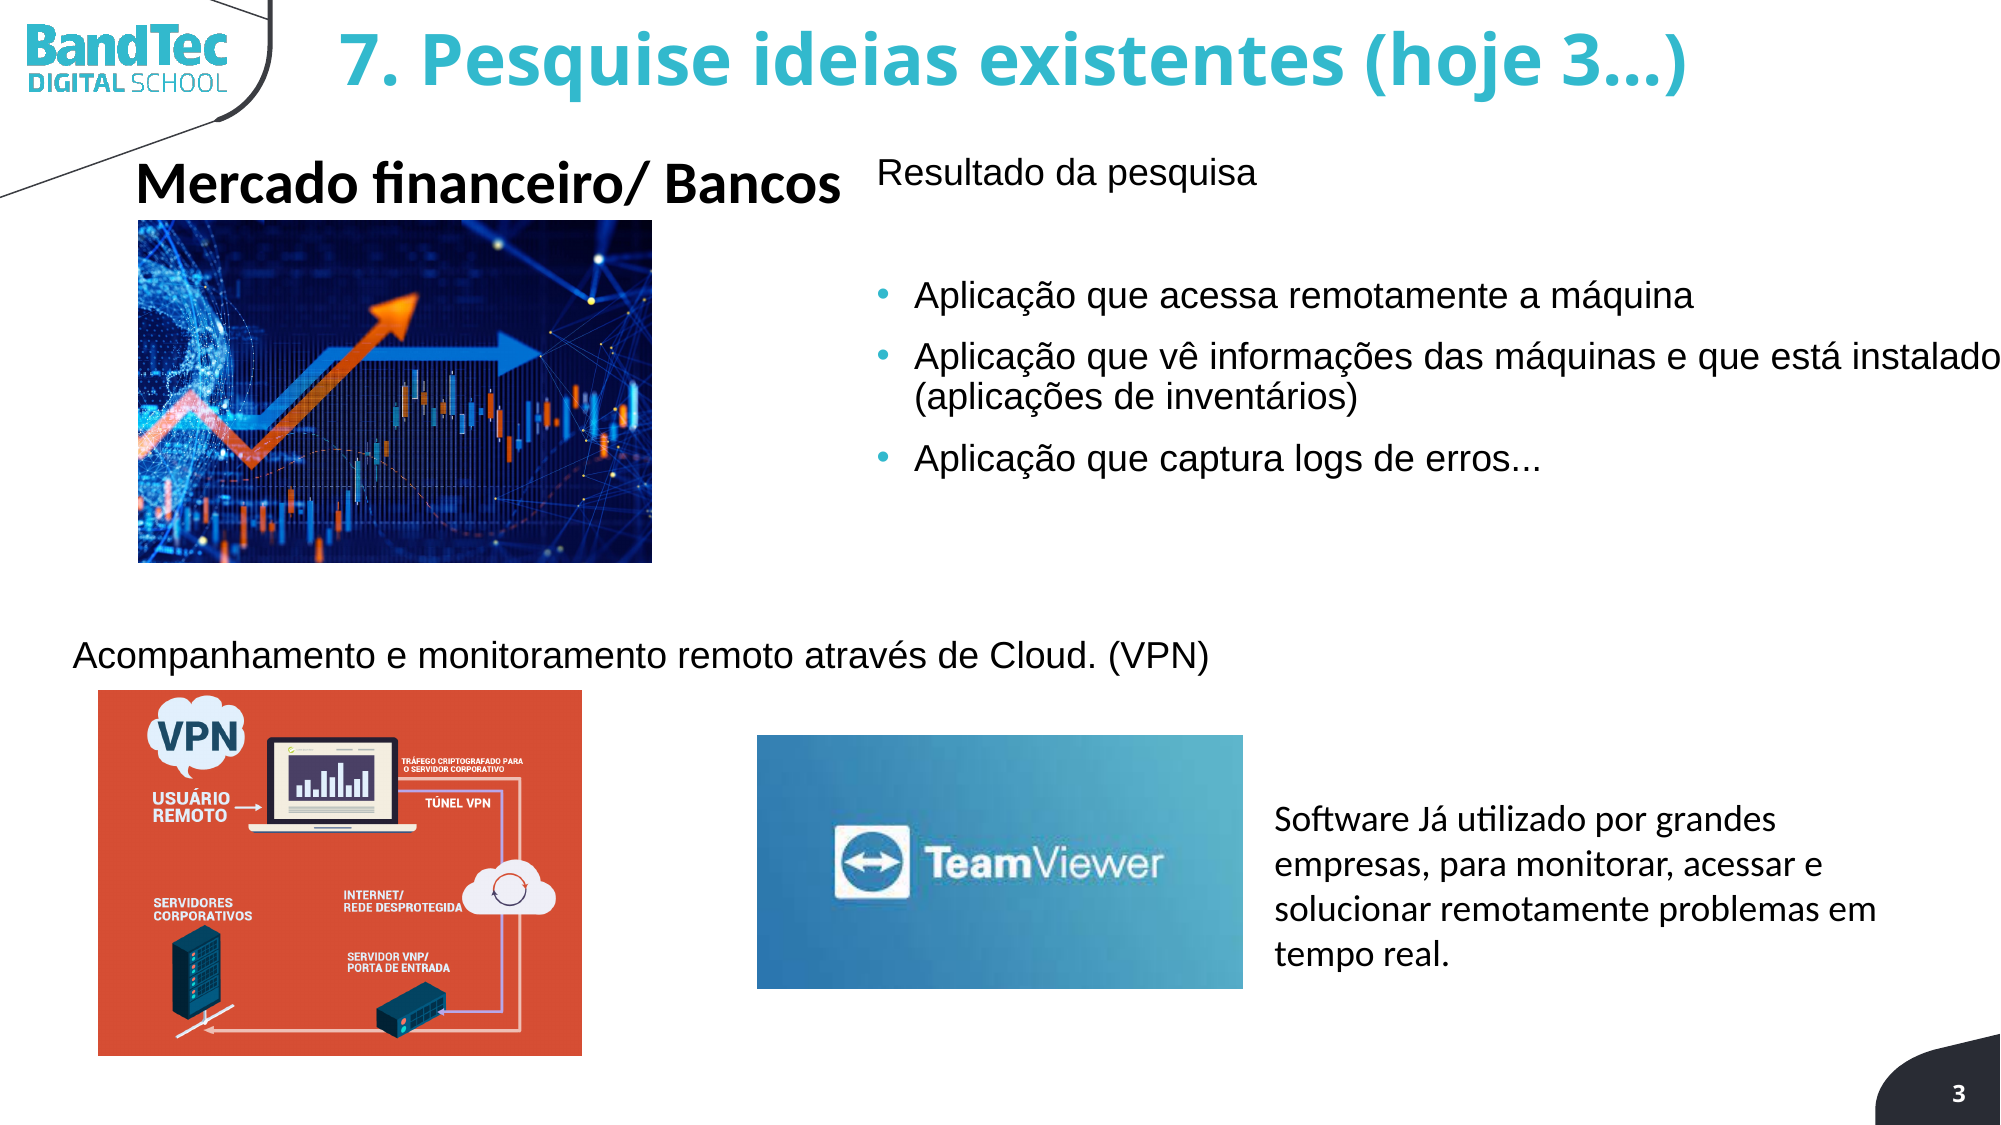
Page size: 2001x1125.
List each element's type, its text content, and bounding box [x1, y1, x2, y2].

picture [97, 690, 582, 1056]
list 7. Pesquise ideias existentes (hoje 3...) [325, 16, 861, 130]
slide_number 3 [1875, 1076, 1970, 1109]
picture [138, 220, 652, 563]
picture [756, 735, 1243, 989]
list Resultado da pesquisa Aplicação que acessa remotamente a máquina Aplicação que vê informações das máquinas e que está instalado (aplicações de inventários) Aplicação que captura logs de erros... [861, 0, 2000, 493]
text_box Mercado financeiro/ Bancos [120, 135, 858, 224]
text_box Acompanhamento e monitoramento remoto através de Cloud. (VPN) [57, 623, 1226, 684]
picture [27, 24, 227, 99]
text_box Software Já utilizado por grandes empresas, para monitorar, acessar e solucionar remotamente problemas em tempo real. [1259, 786, 1902, 982]
